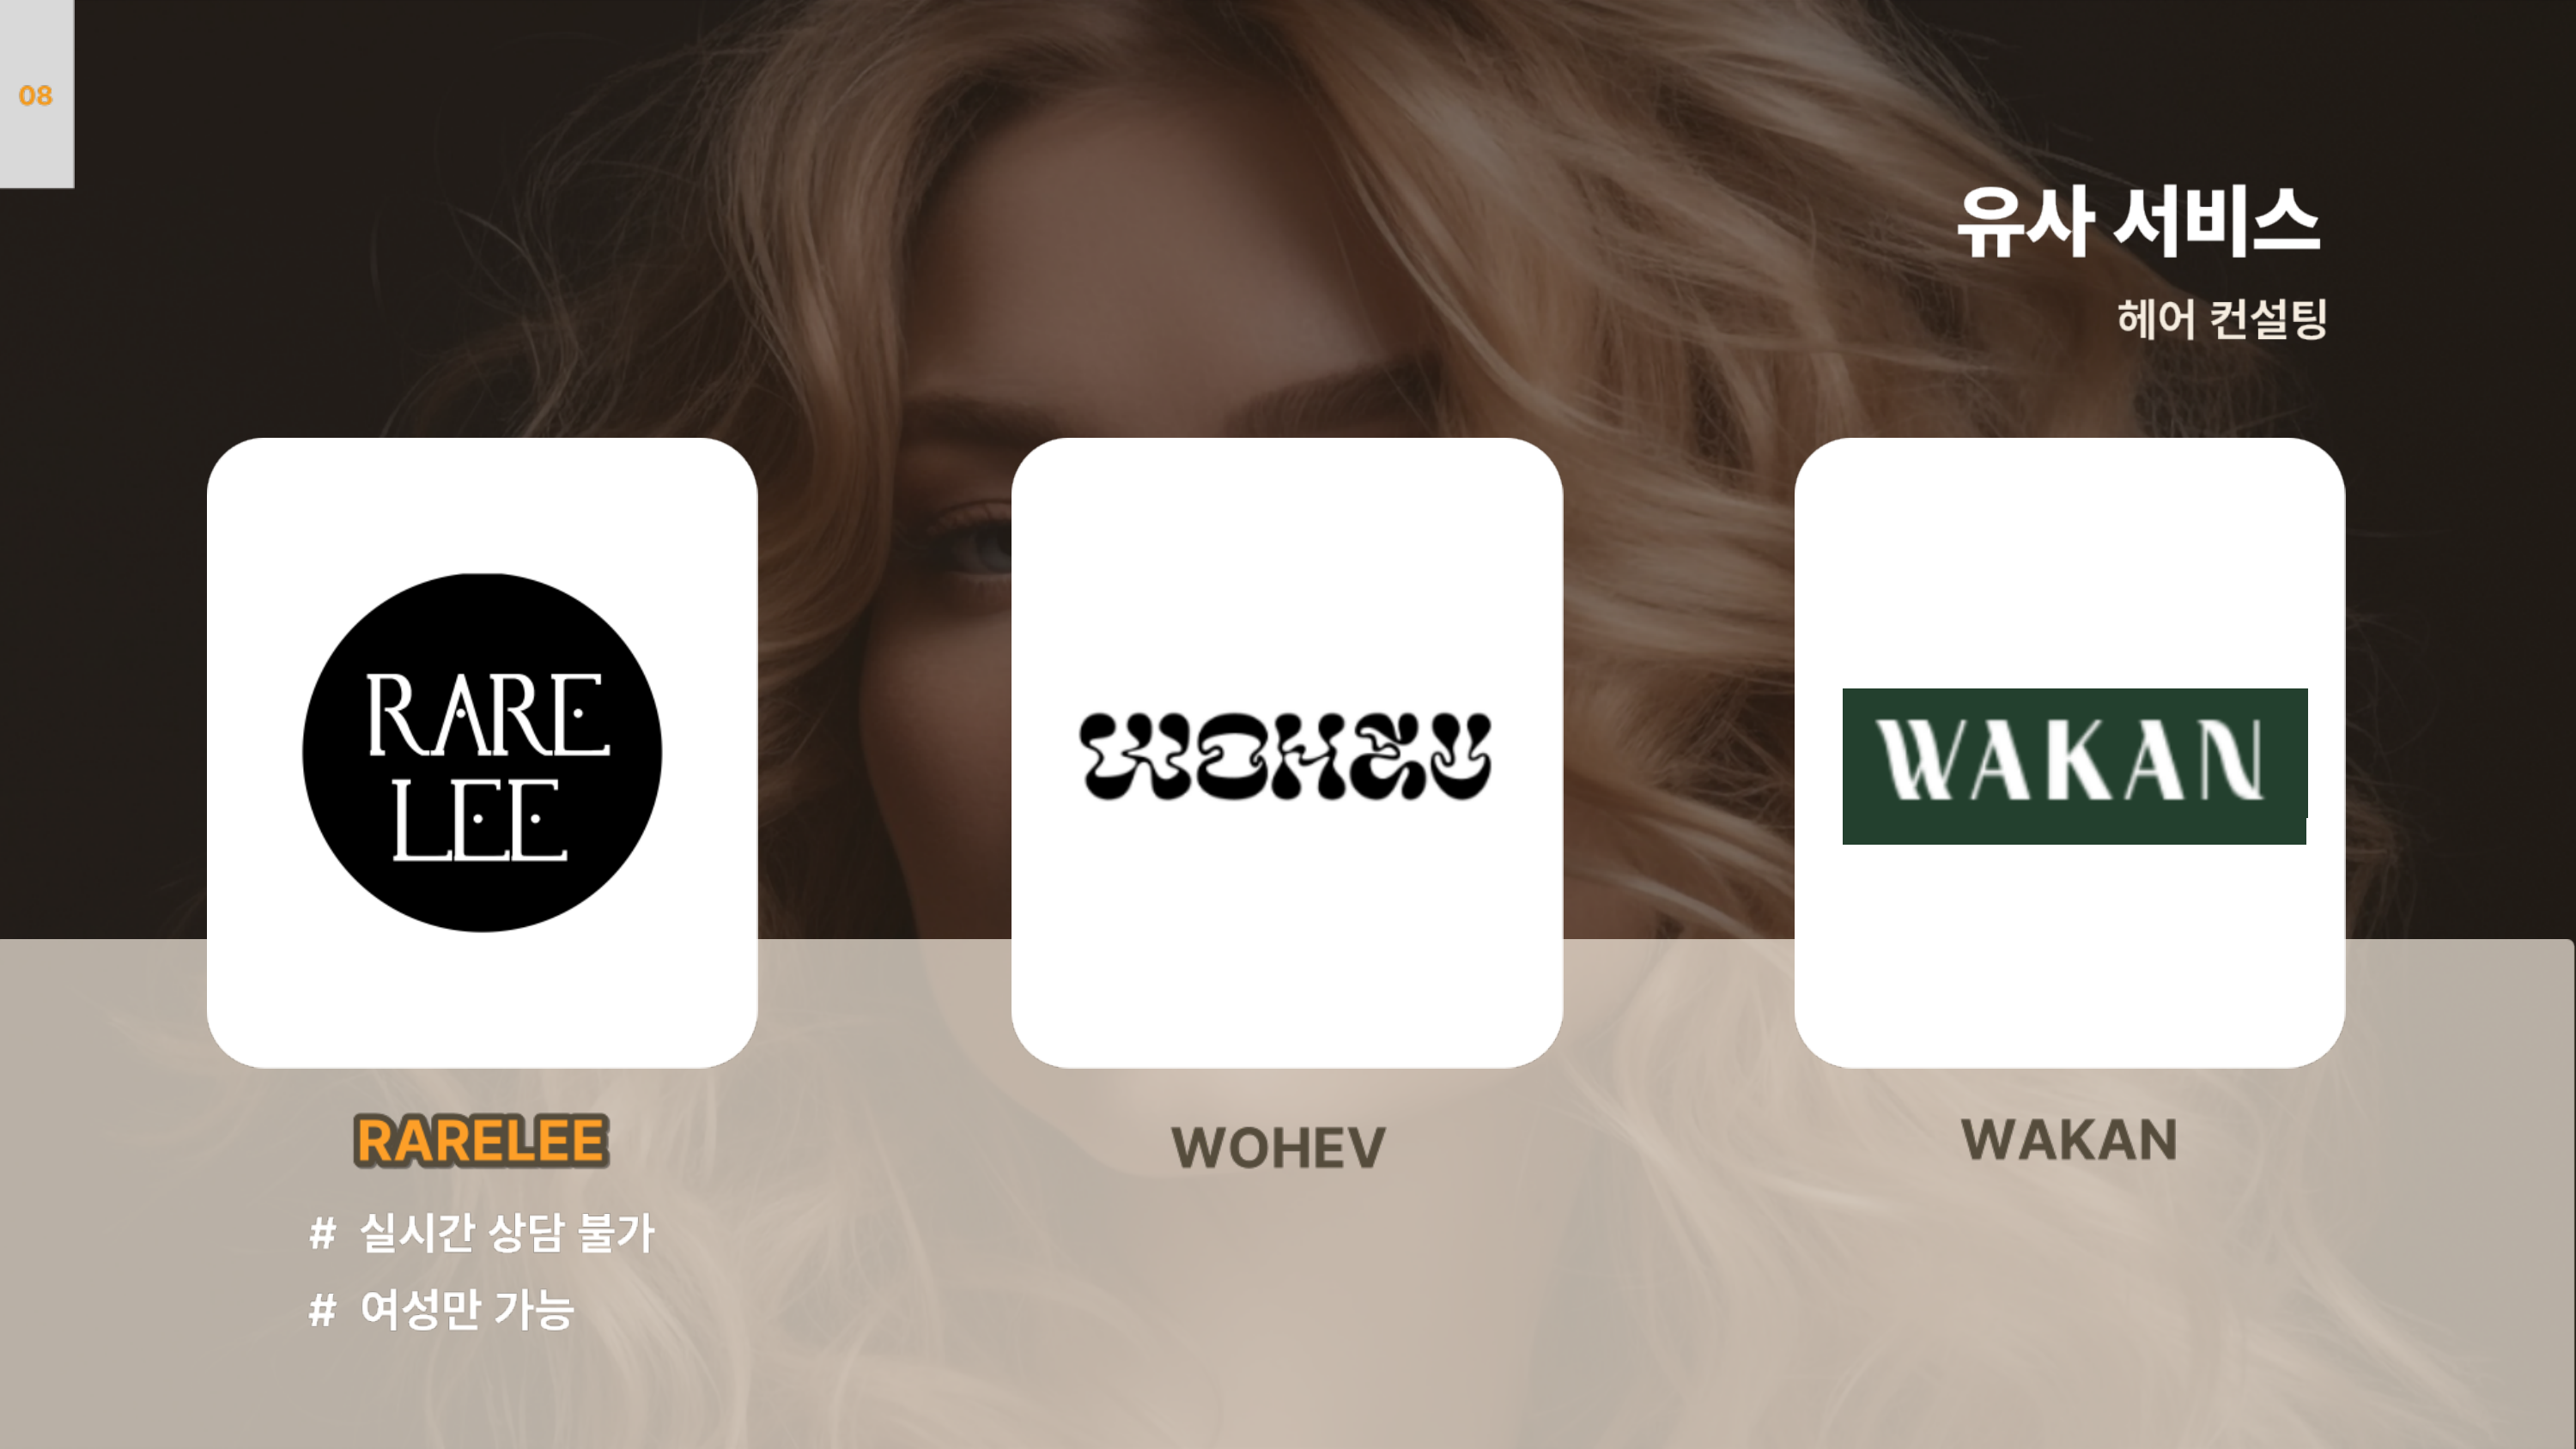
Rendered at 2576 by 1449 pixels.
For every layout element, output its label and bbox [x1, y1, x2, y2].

text_box [1012, 438, 1564, 1069]
text_box [206, 438, 758, 1005]
picture [0, 0, 2576, 1449]
